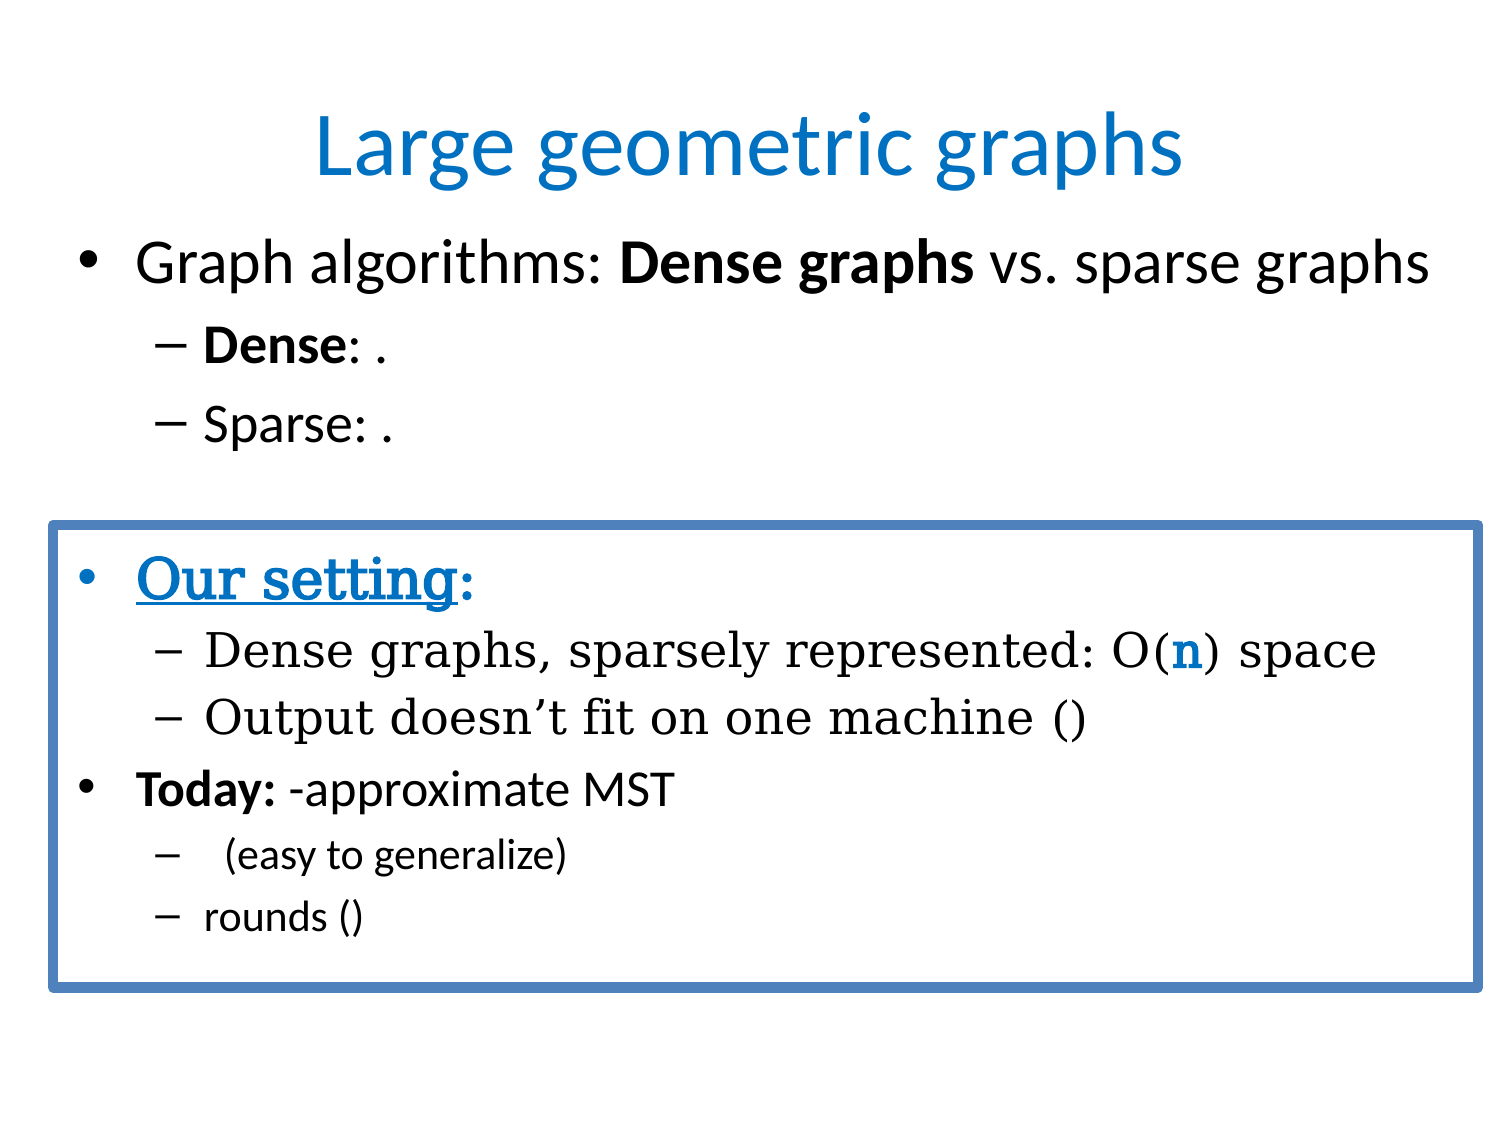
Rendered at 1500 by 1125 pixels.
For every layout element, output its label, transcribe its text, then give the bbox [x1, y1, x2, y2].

text_box [51, 523, 1480, 989]
title Large geometric graphs [75, 45, 1425, 233]
